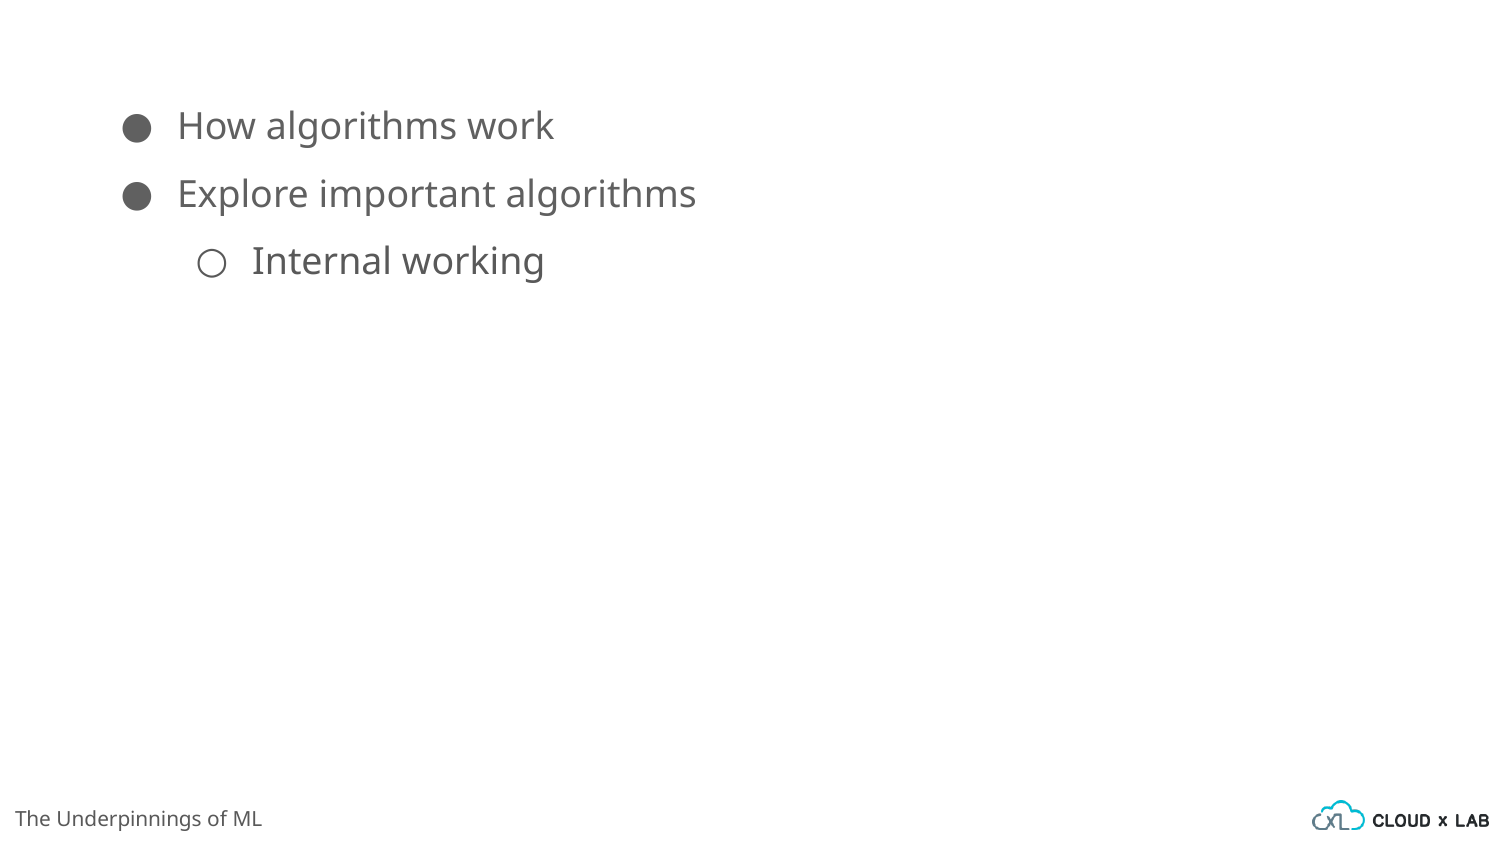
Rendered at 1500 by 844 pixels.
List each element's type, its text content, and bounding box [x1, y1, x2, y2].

picture [1312, 800, 1490, 830]
text_box How algorithms work Explore important algorithms Internal working [86, 64, 1413, 780]
text_box The Underpinnings of ML [0, 790, 389, 836]
